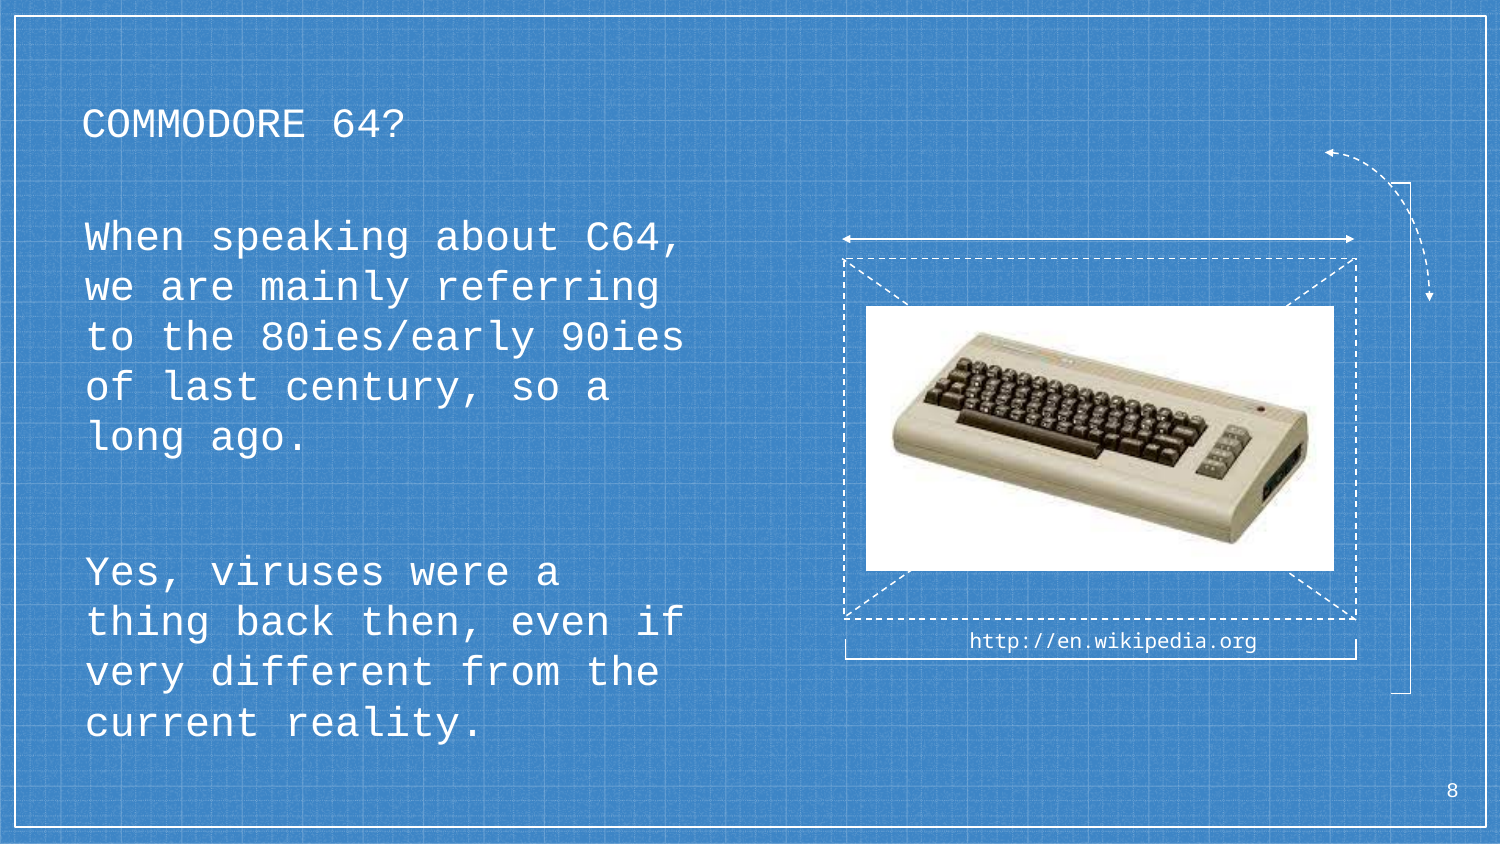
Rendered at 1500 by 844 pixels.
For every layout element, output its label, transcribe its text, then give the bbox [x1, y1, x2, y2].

picture [0, 0, 1500, 844]
title COMMODORE 64? [66, 81, 1417, 149]
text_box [926, 111, 1390, 744]
list When speaking about C64, we are mainly referring to the 80ies/early 90ies of last century, so a long ago. Yes, viruses were a thing back then, even if very different from the current reality. [69, 194, 714, 806]
slide_number 8 [1398, 761, 1474, 810]
